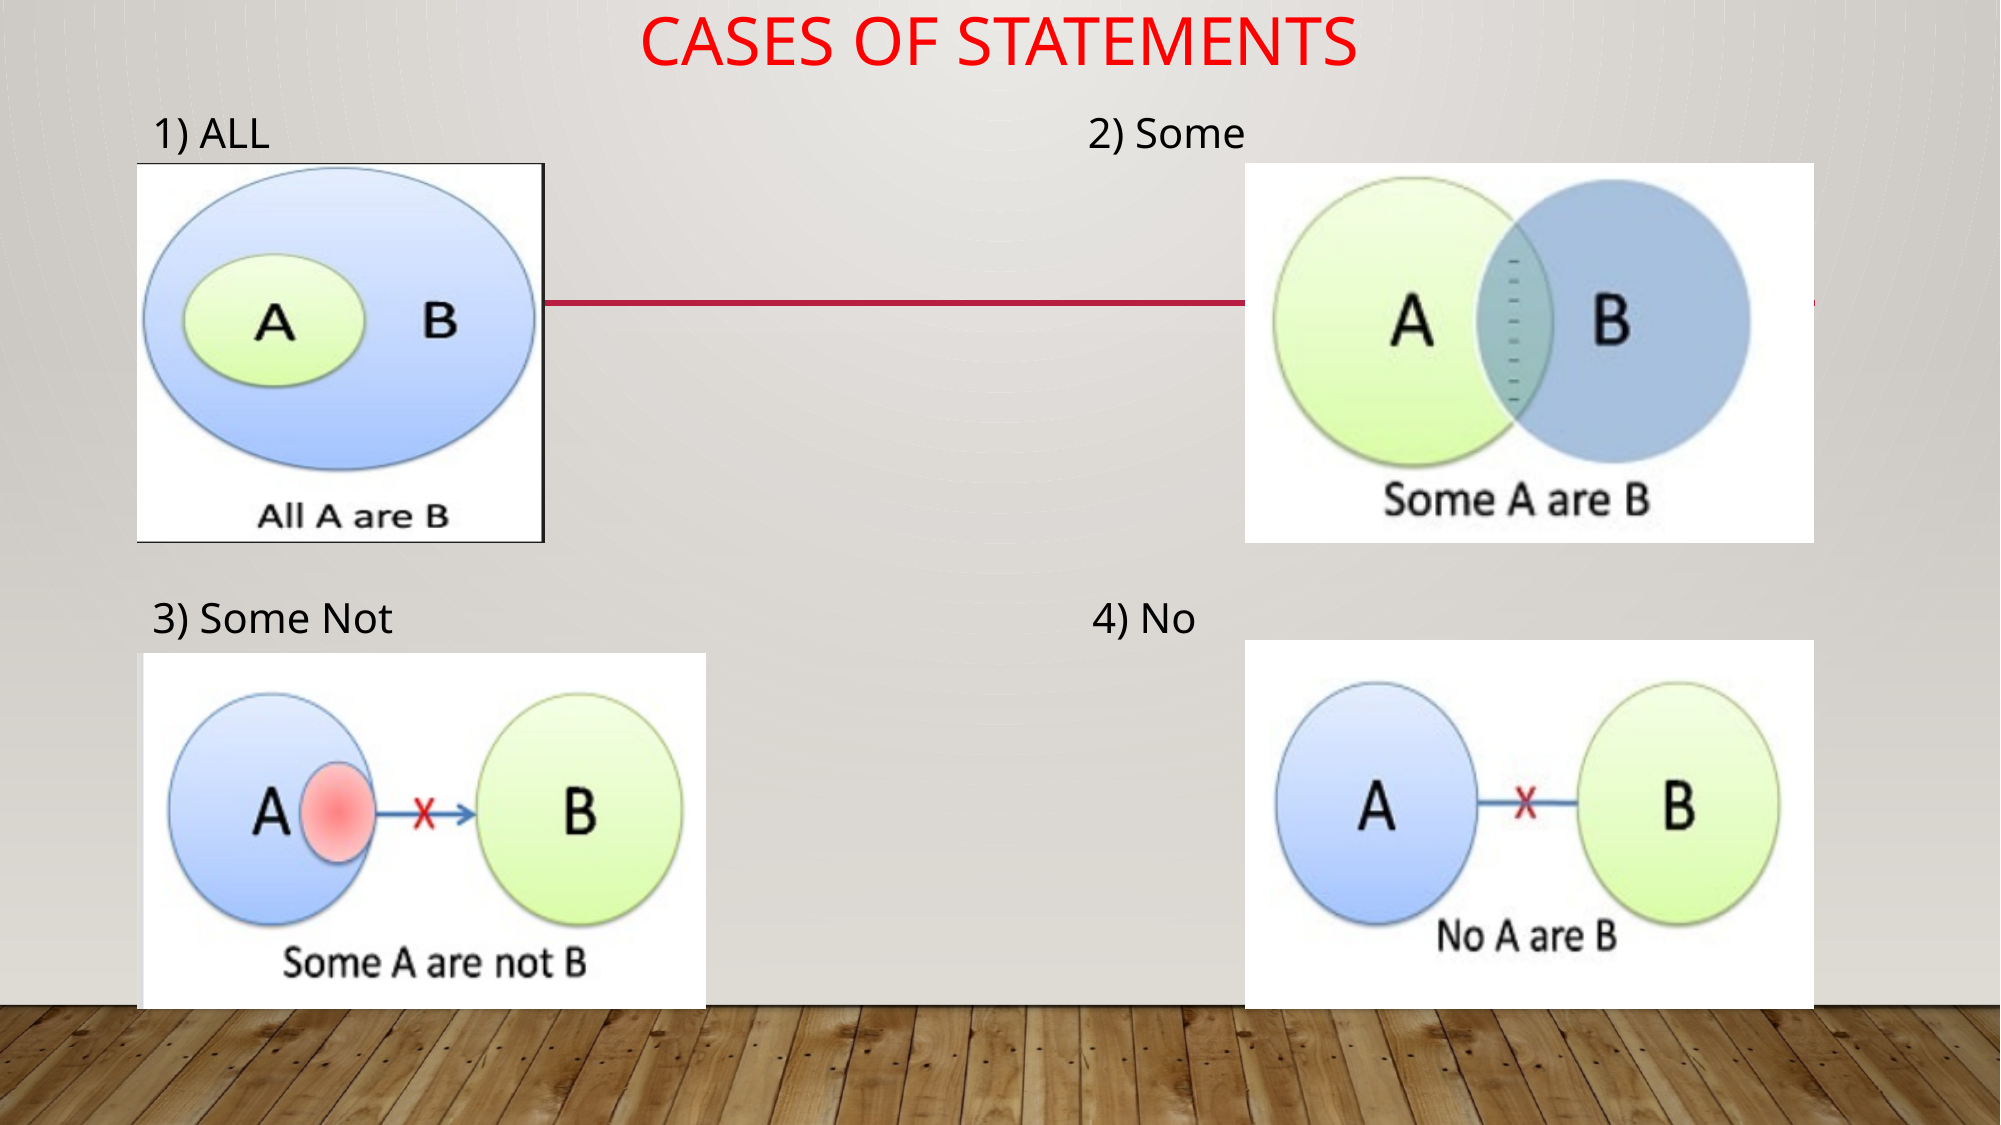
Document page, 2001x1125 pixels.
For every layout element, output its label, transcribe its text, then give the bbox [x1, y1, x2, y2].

picture [0, 639, 2000, 1125]
picture [1245, 163, 1815, 543]
list 1) ALL 2) Some 3) Some Not 4) No [137, 89, 1863, 996]
picture [137, 163, 545, 543]
title Cases of Statements [137, 0, 1863, 89]
